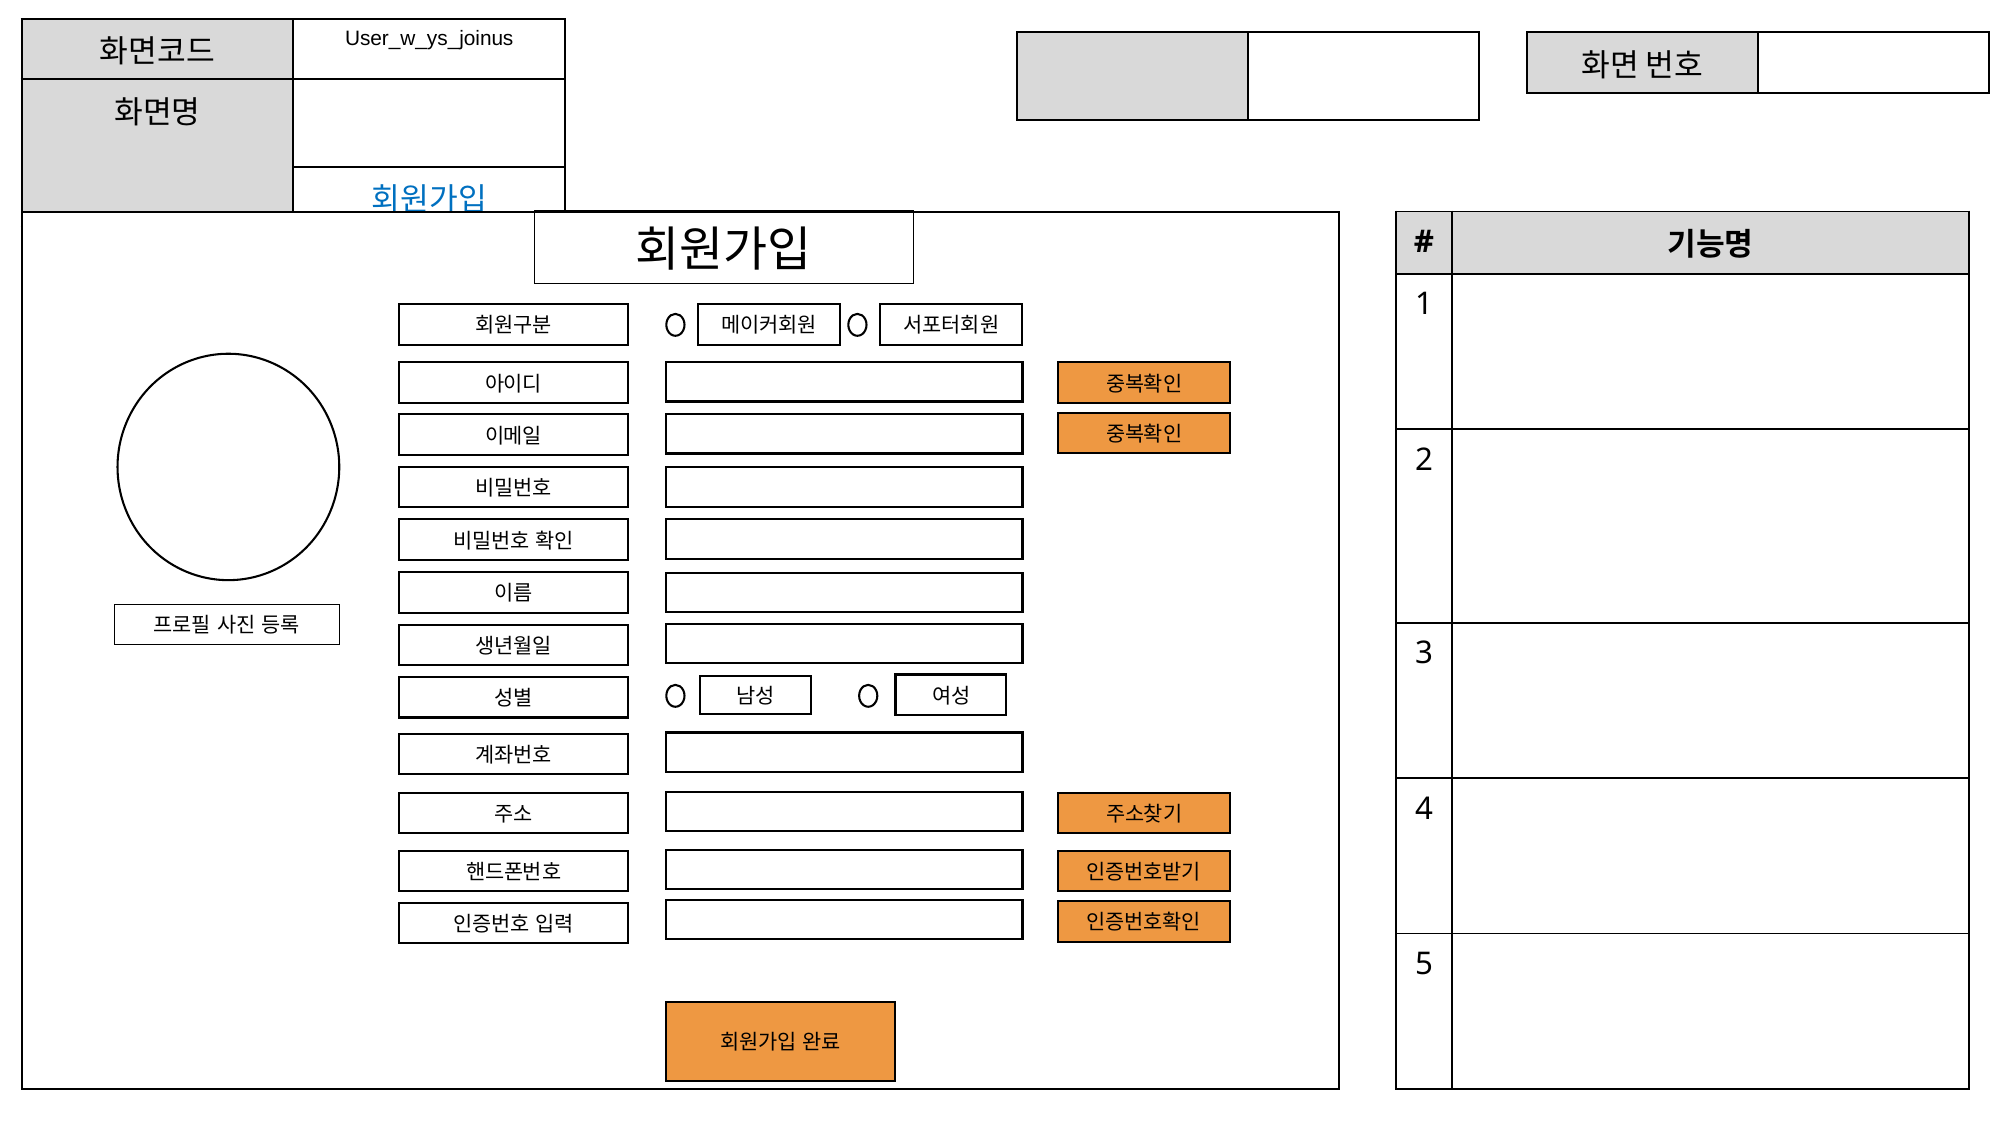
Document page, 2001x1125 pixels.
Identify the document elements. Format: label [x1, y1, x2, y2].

table_cell [1397, 430, 1451, 622]
table_header [1018, 33, 1247, 119]
table_cell [1397, 779, 1451, 933]
table_header [1397, 212, 1451, 273]
table_header [1528, 33, 1757, 92]
table_cell [1397, 624, 1451, 777]
table_cell [1453, 430, 1968, 622]
table_cell [1397, 934, 1451, 1088]
text_box [21, 210, 1340, 1090]
table_cell [294, 168, 564, 211]
table_header [23, 20, 292, 78]
table_cell [1453, 624, 1968, 777]
table_header [1249, 33, 1478, 119]
table_cell [1453, 934, 1968, 1088]
table_cell [1397, 275, 1451, 428]
table_cell [1453, 779, 1968, 933]
table_header [1759, 33, 1988, 92]
table_cell [1453, 275, 1968, 428]
table_header [1453, 212, 1968, 273]
table_cell [294, 80, 564, 166]
table_cell [23, 80, 292, 211]
table_header [294, 20, 564, 78]
